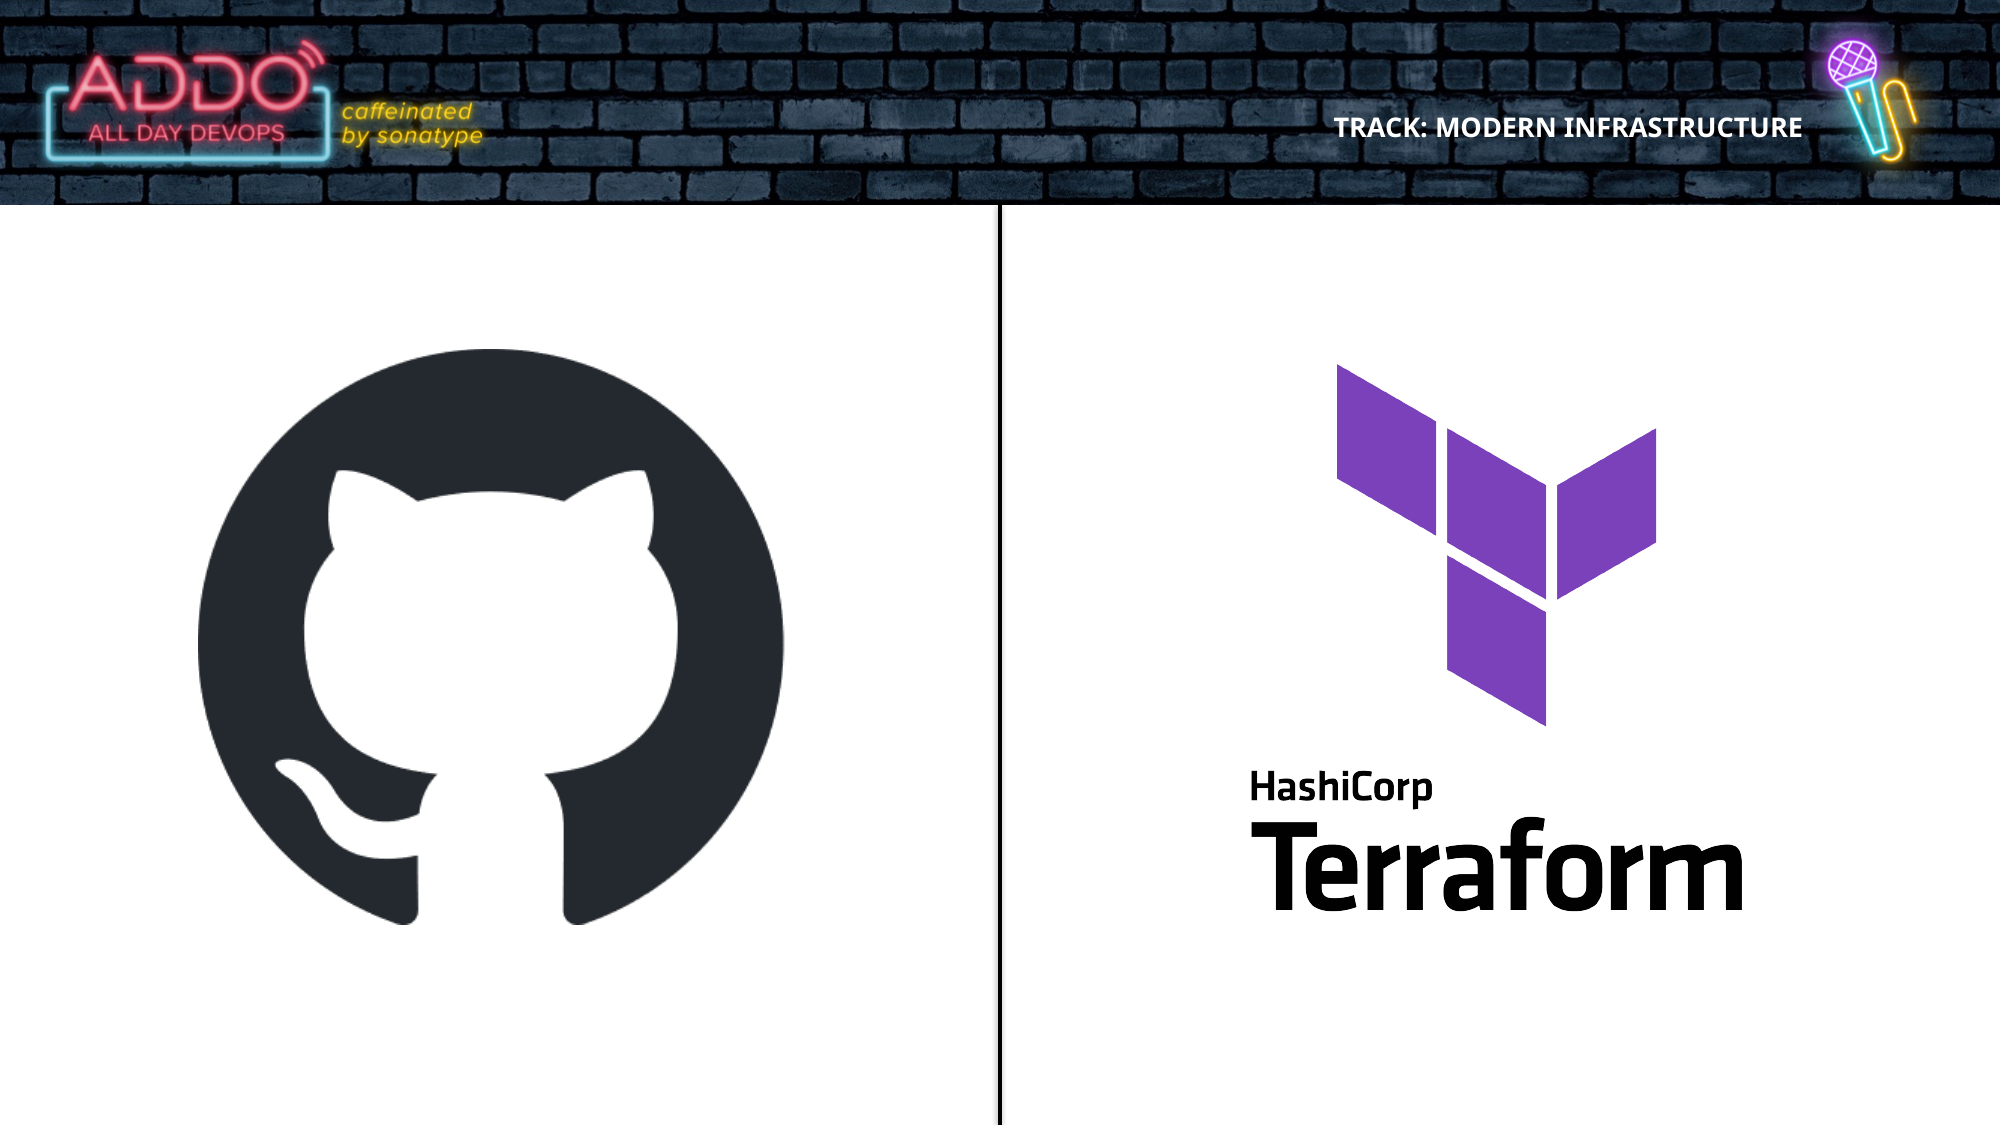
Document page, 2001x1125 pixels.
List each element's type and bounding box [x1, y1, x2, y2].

picture [0, 0, 2000, 205]
picture [1185, 308, 1809, 967]
picture [197, 349, 786, 926]
